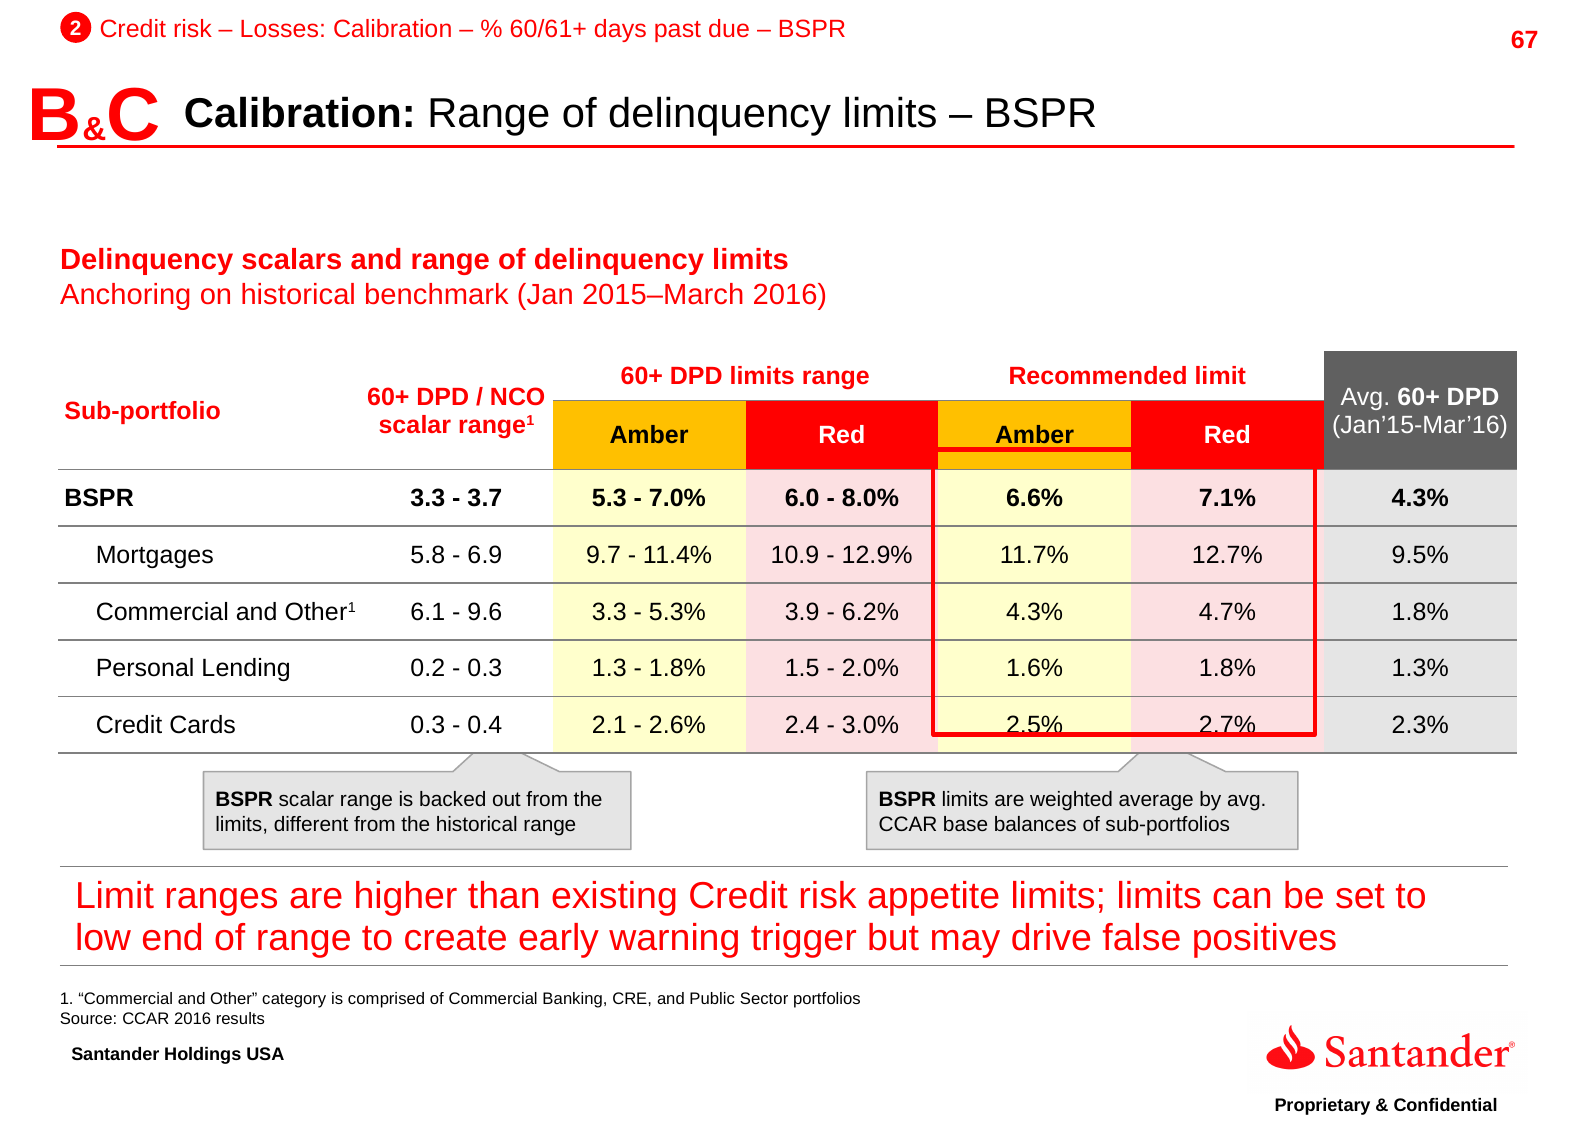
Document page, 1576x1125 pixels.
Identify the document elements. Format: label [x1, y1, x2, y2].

picture [1247, 1011, 1528, 1094]
table_cell [58, 584, 933, 639]
table_cell [1315, 470, 1517, 525]
table_header [60, 867, 1508, 965]
table_cell [58, 697, 1517, 752]
text_box [13, 57, 176, 163]
text_box [59, 987, 1505, 1028]
text_box [59, 11, 850, 44]
text_box [933, 449, 1315, 735]
text_box [866, 754, 1298, 850]
table_cell [58, 527, 933, 582]
table_cell [58, 470, 933, 525]
table_cell [58, 641, 933, 696]
text_box [203, 754, 631, 850]
table_header [58, 351, 1517, 469]
table_cell [1315, 527, 1517, 582]
text_box [183, 78, 1479, 150]
text_box [59, 240, 1443, 311]
table_cell [1315, 641, 1517, 696]
table_cell [1315, 584, 1517, 639]
table_cell [553, 401, 1324, 469]
